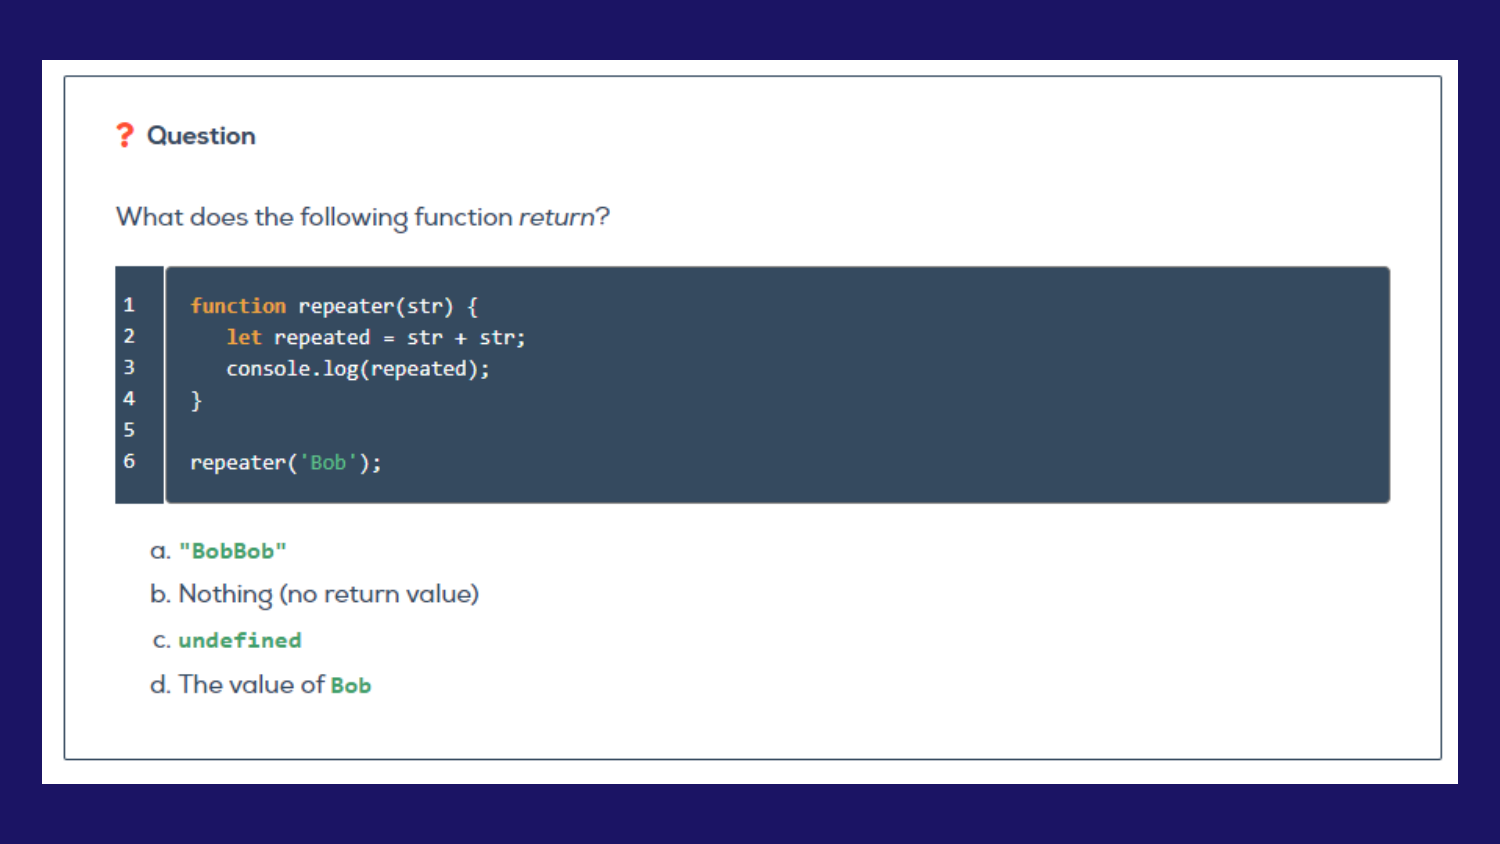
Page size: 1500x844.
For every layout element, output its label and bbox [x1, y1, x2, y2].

picture [42, 59, 1458, 784]
